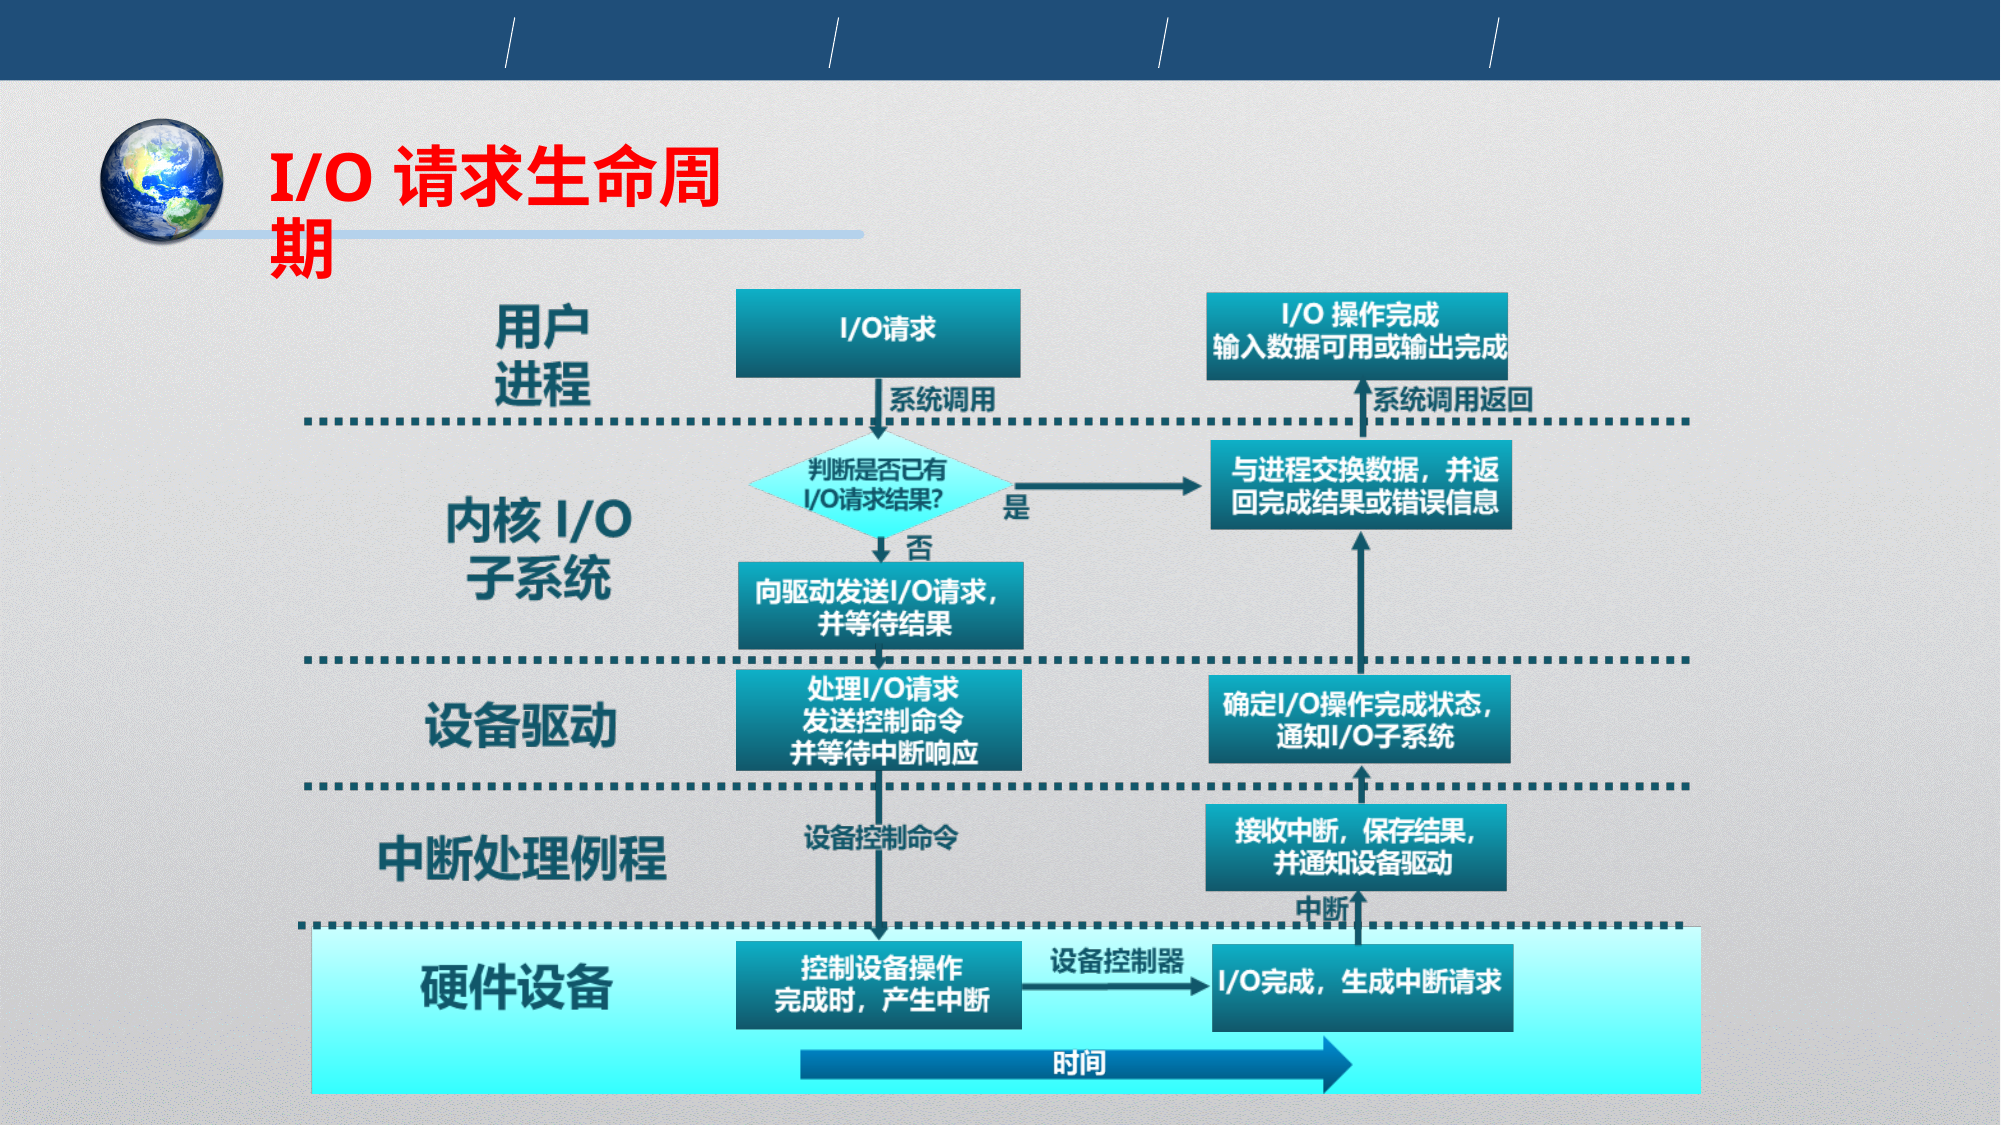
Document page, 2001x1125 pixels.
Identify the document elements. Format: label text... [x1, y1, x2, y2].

picture [0, 0, 2001, 1125]
list I/O请求生命周期 [254, 136, 796, 225]
